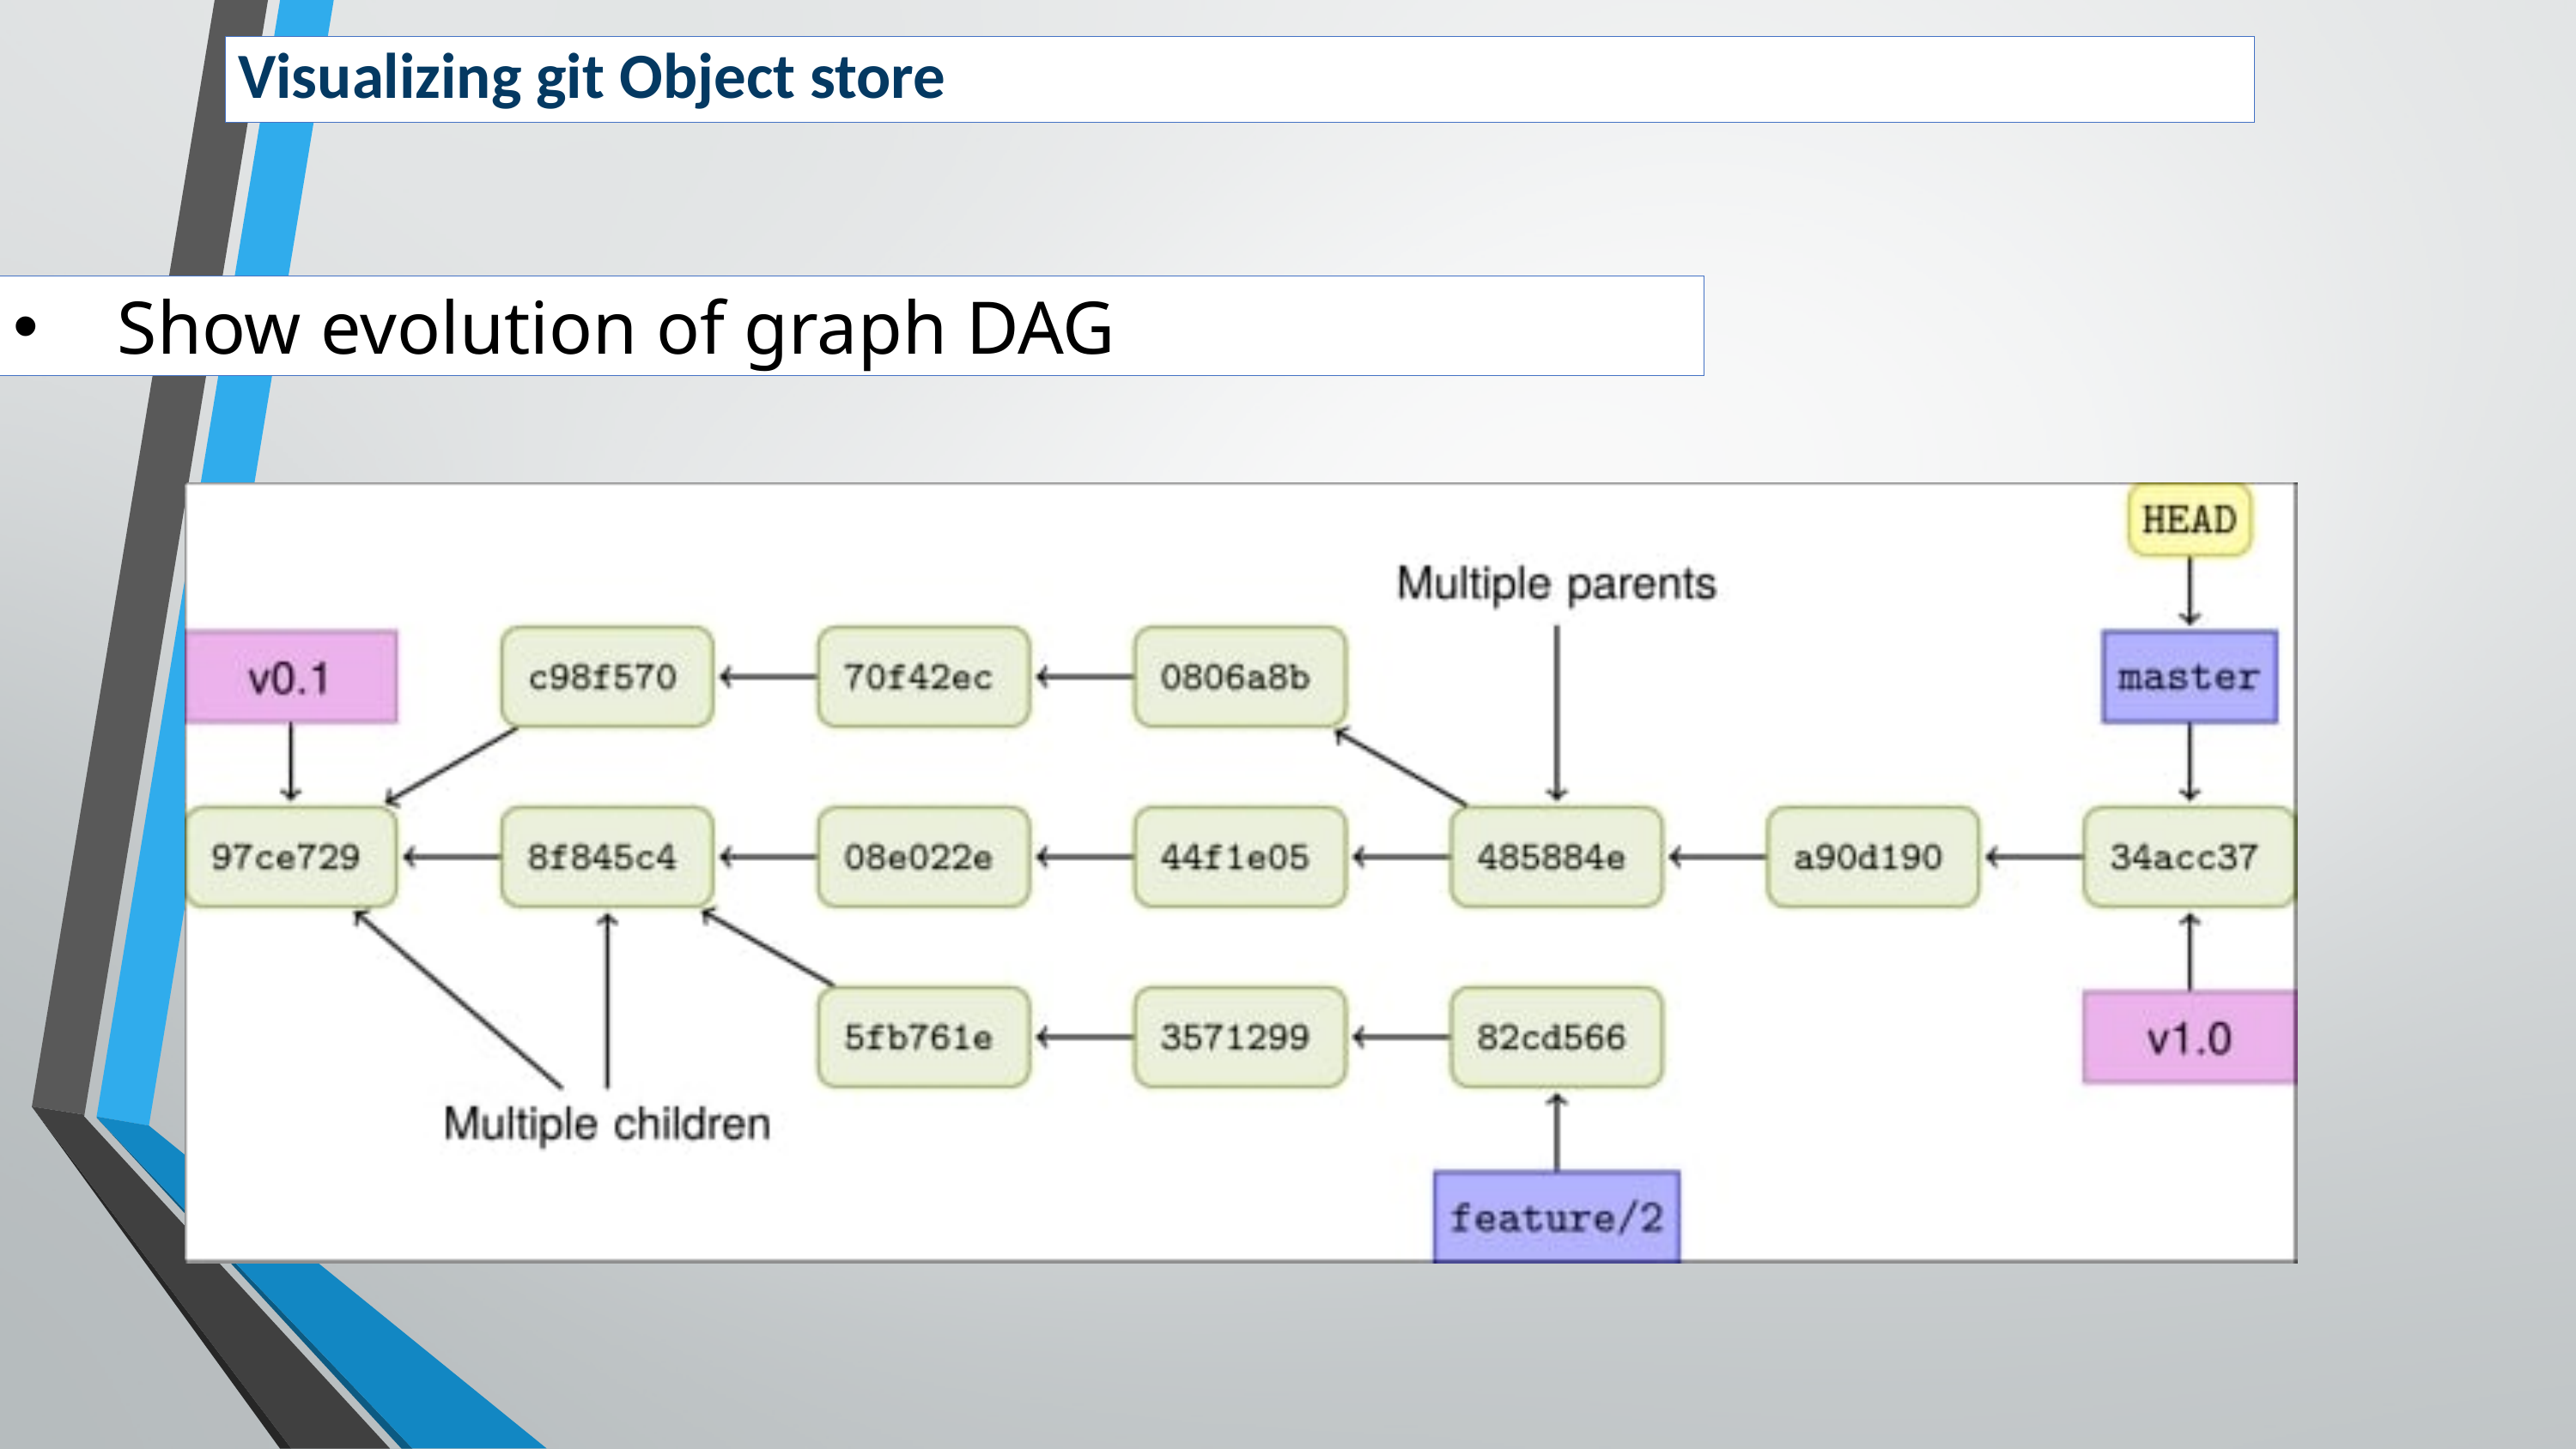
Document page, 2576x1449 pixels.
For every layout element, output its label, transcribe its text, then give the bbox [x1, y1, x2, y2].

picture [185, 482, 2299, 1264]
text_box Visualizing git Object store [225, 36, 2255, 123]
text_box Show evolution of graph DAG [0, 276, 1704, 376]
